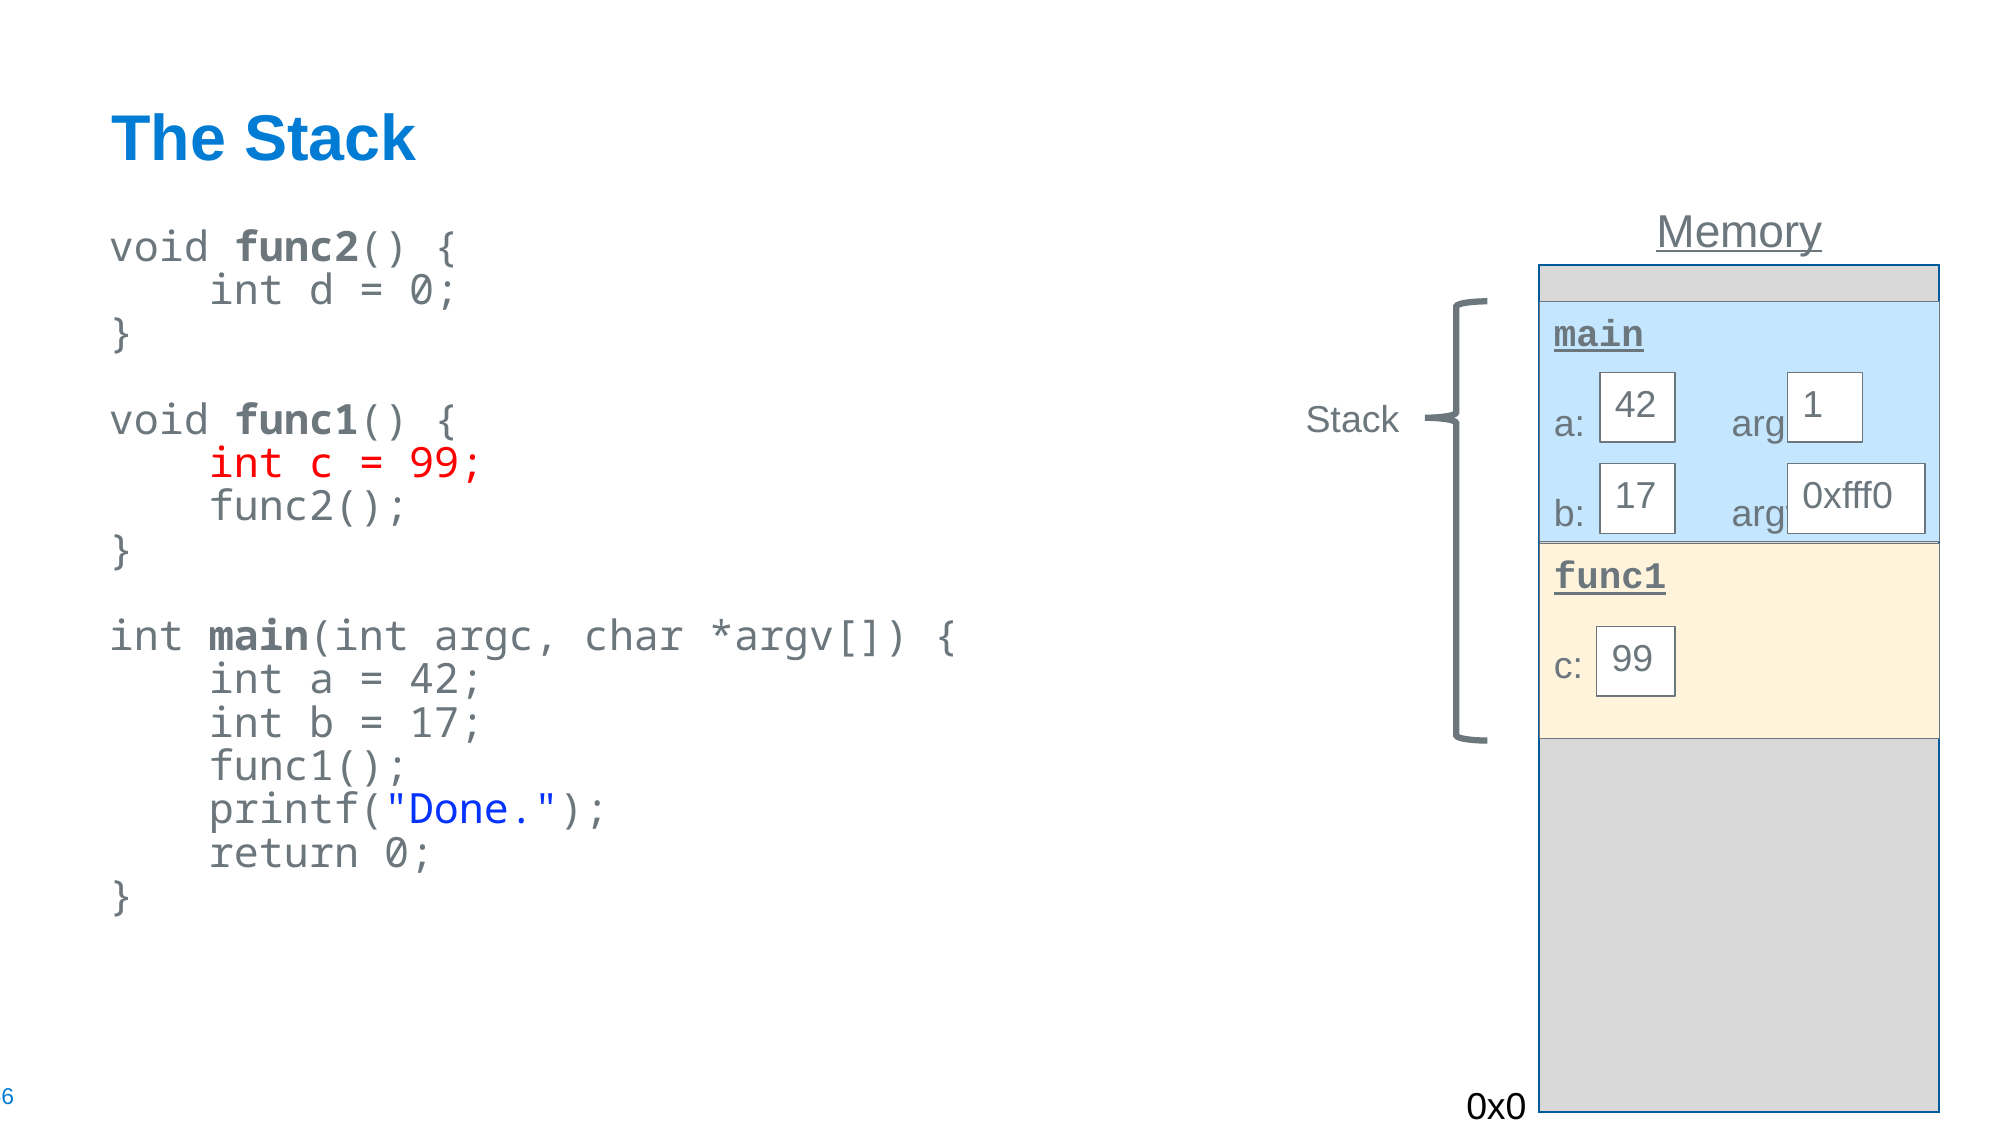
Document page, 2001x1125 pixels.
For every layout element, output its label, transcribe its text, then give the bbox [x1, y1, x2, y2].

text_box 0x0 [1451, 1074, 1542, 1125]
text_box main a: argc: b: argv: [1539, 301, 1940, 542]
text_box void func2() { int d = 0; } void func1() { int c = 99; func2(); } int main(int argc, char *argv[]) { int a = 42; int b = 17; func1(); printf("Done."); return 0; } [37, 225, 1025, 975]
text_box Stack [1290, 387, 1415, 447]
text_box 99 [1596, 626, 1675, 697]
text_box [1538, 264, 1940, 1113]
text_box 0xfff0 [1787, 463, 1925, 534]
text_box 1 [1787, 372, 1863, 443]
text_box func1 c: [1539, 543, 1940, 739]
text_box 42 [1599, 372, 1675, 443]
text_box Memory [1639, 199, 1840, 264]
title The Stack [96, 64, 1822, 183]
text_box [1424, 300, 1488, 742]
text_box 17 [1599, 463, 1675, 534]
